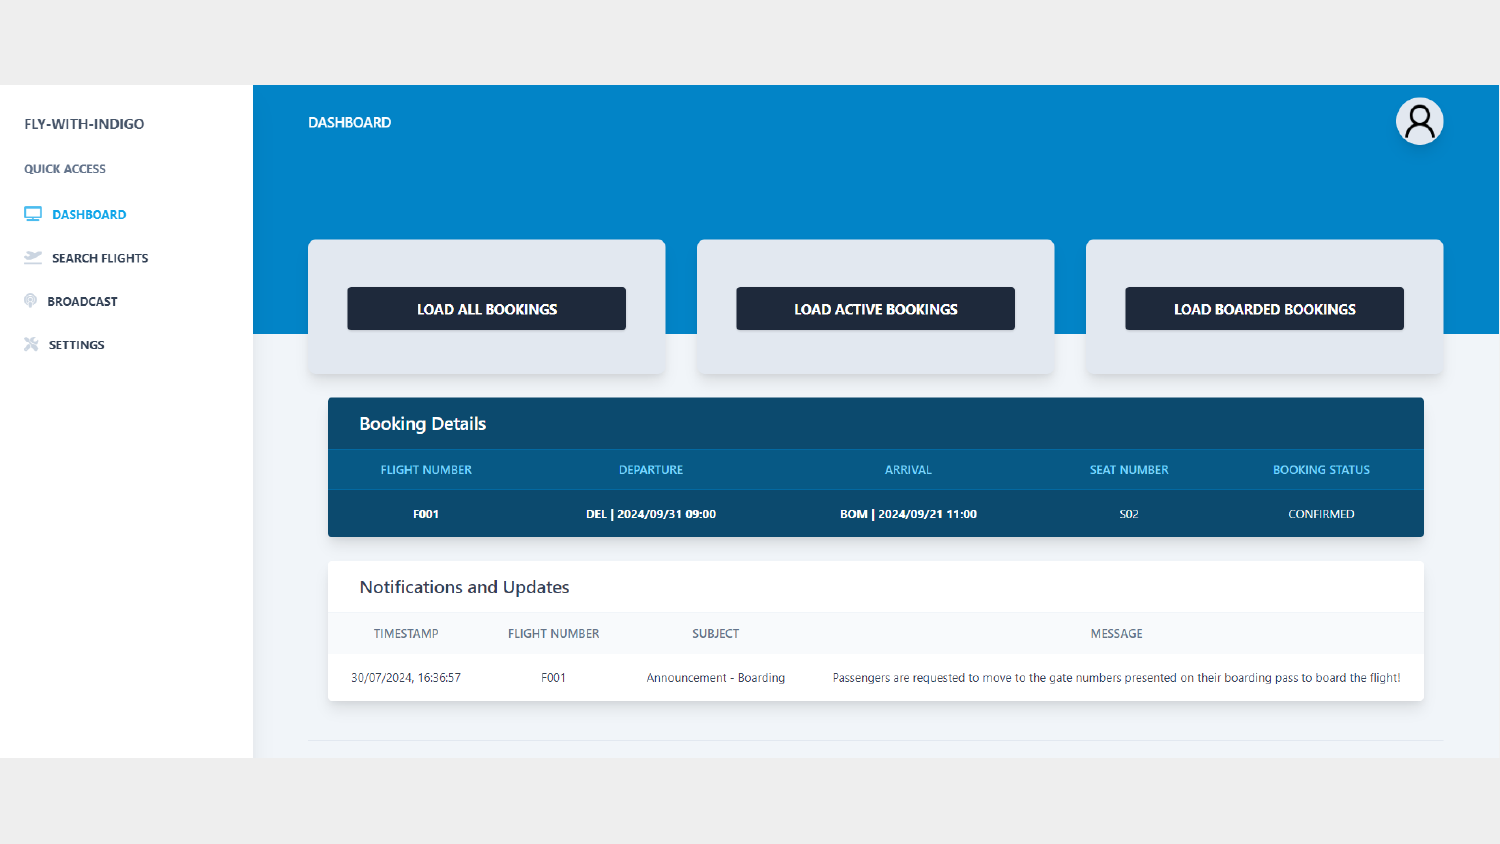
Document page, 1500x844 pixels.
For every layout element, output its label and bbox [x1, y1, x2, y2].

picture [378, 118, 384, 127]
picture [1397, 98, 1443, 144]
picture [342, 118, 347, 127]
picture [0, 85, 1500, 759]
picture [315, 120, 321, 127]
